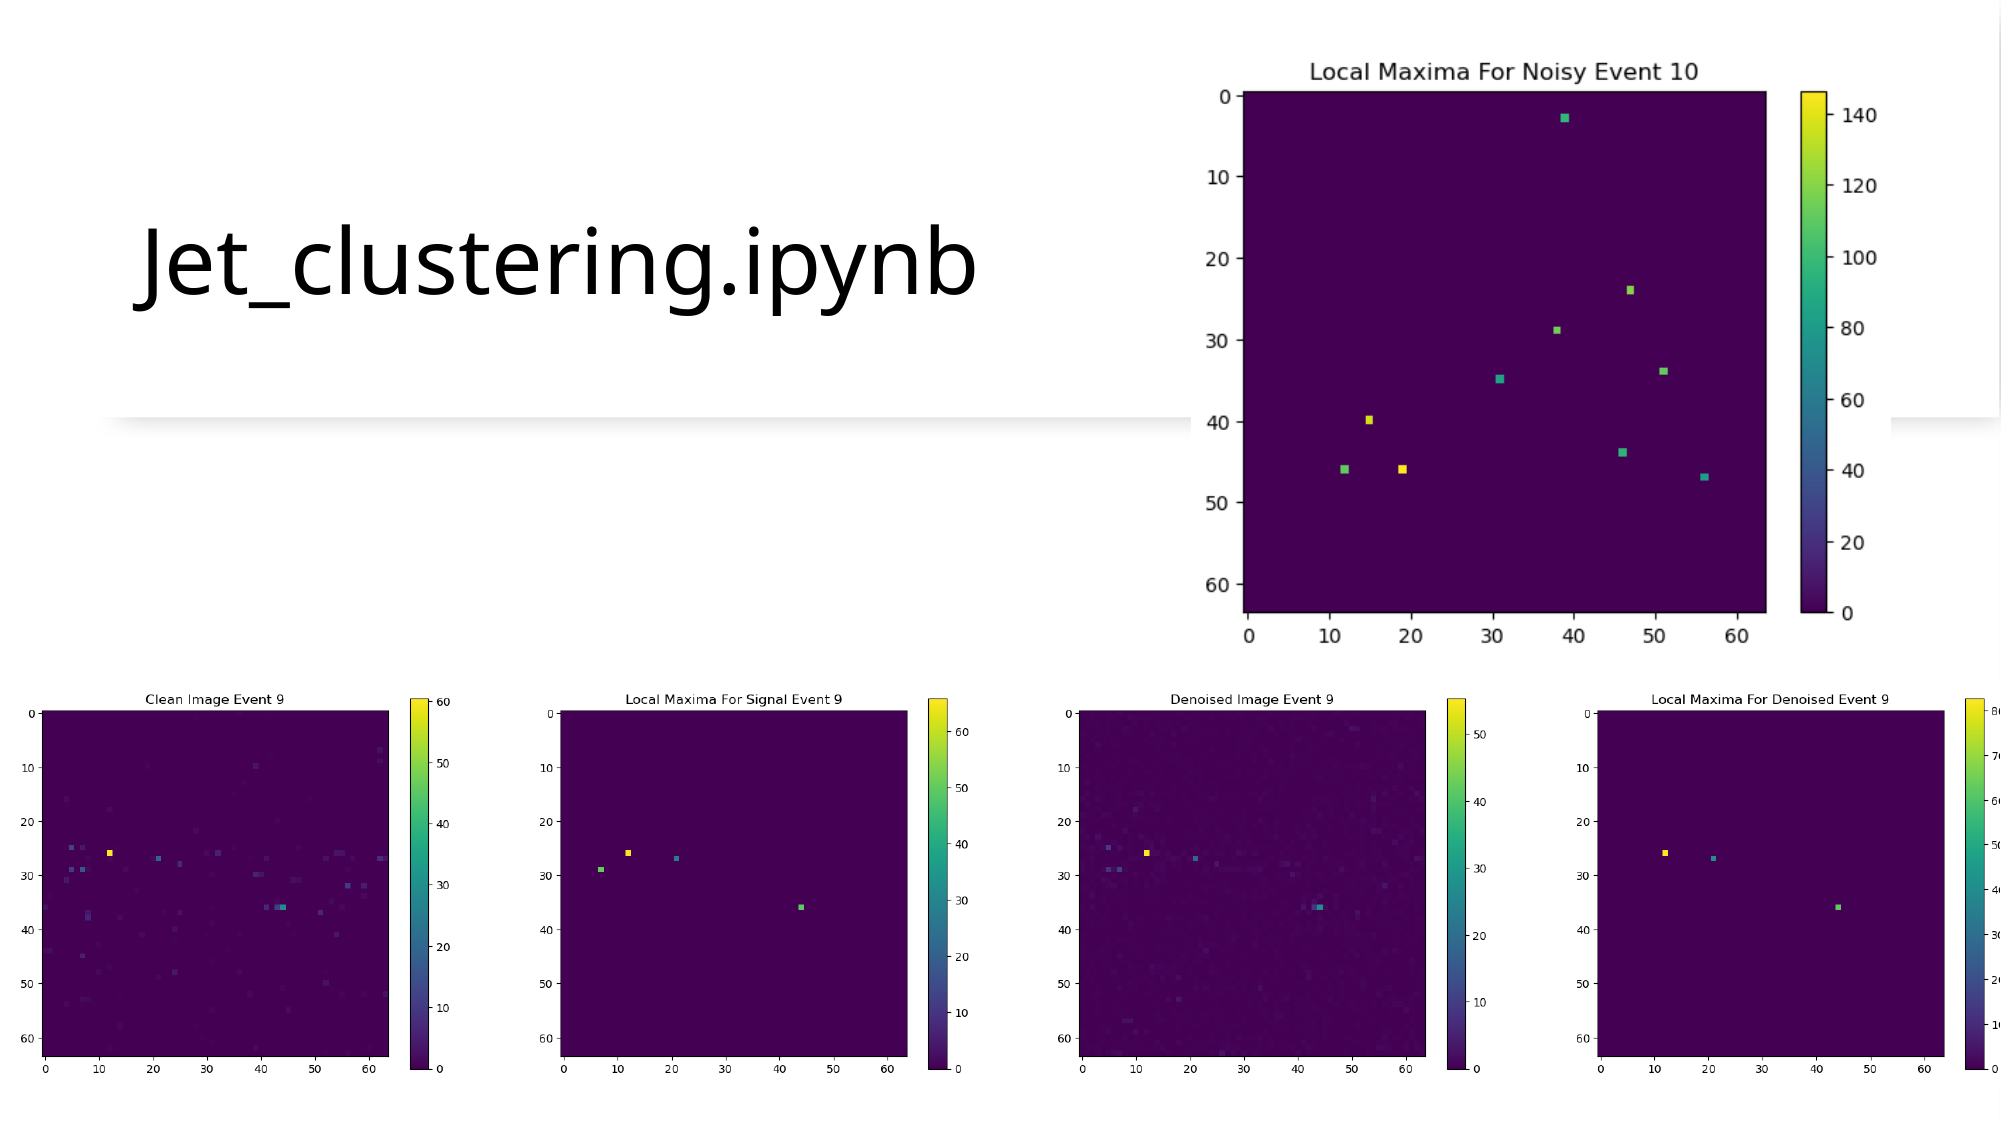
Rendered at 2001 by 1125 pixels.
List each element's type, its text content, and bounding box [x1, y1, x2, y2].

title Jet_clustering.ipynb [124, 140, 1191, 376]
picture [1191, 49, 1891, 660]
picture [12, 686, 2000, 1083]
